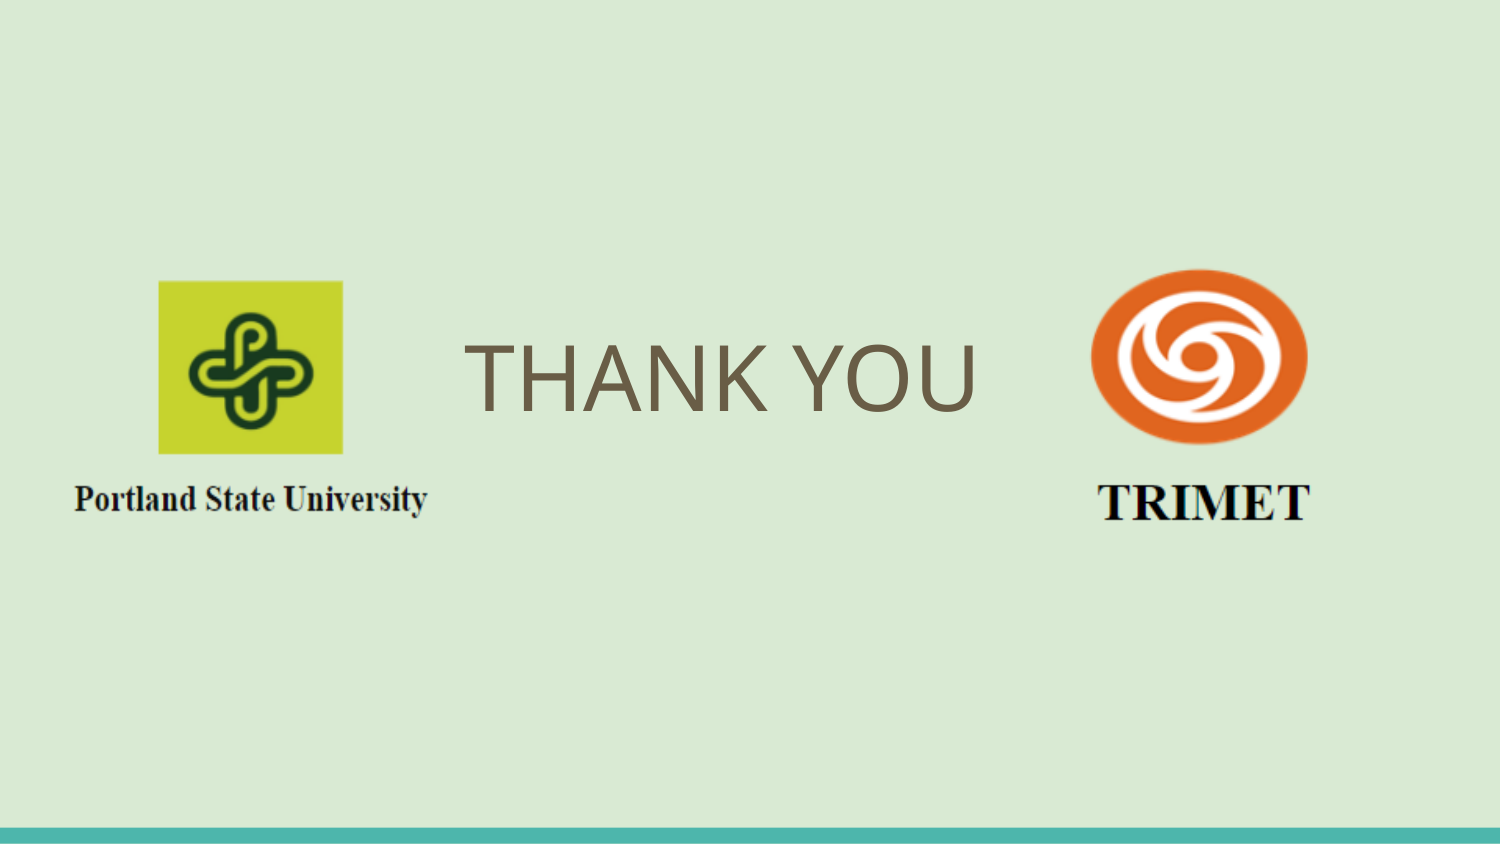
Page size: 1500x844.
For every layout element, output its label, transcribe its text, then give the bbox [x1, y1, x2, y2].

picture [1056, 241, 1346, 545]
picture [50, 256, 457, 530]
list THANK YOU [51, 64, 1449, 750]
